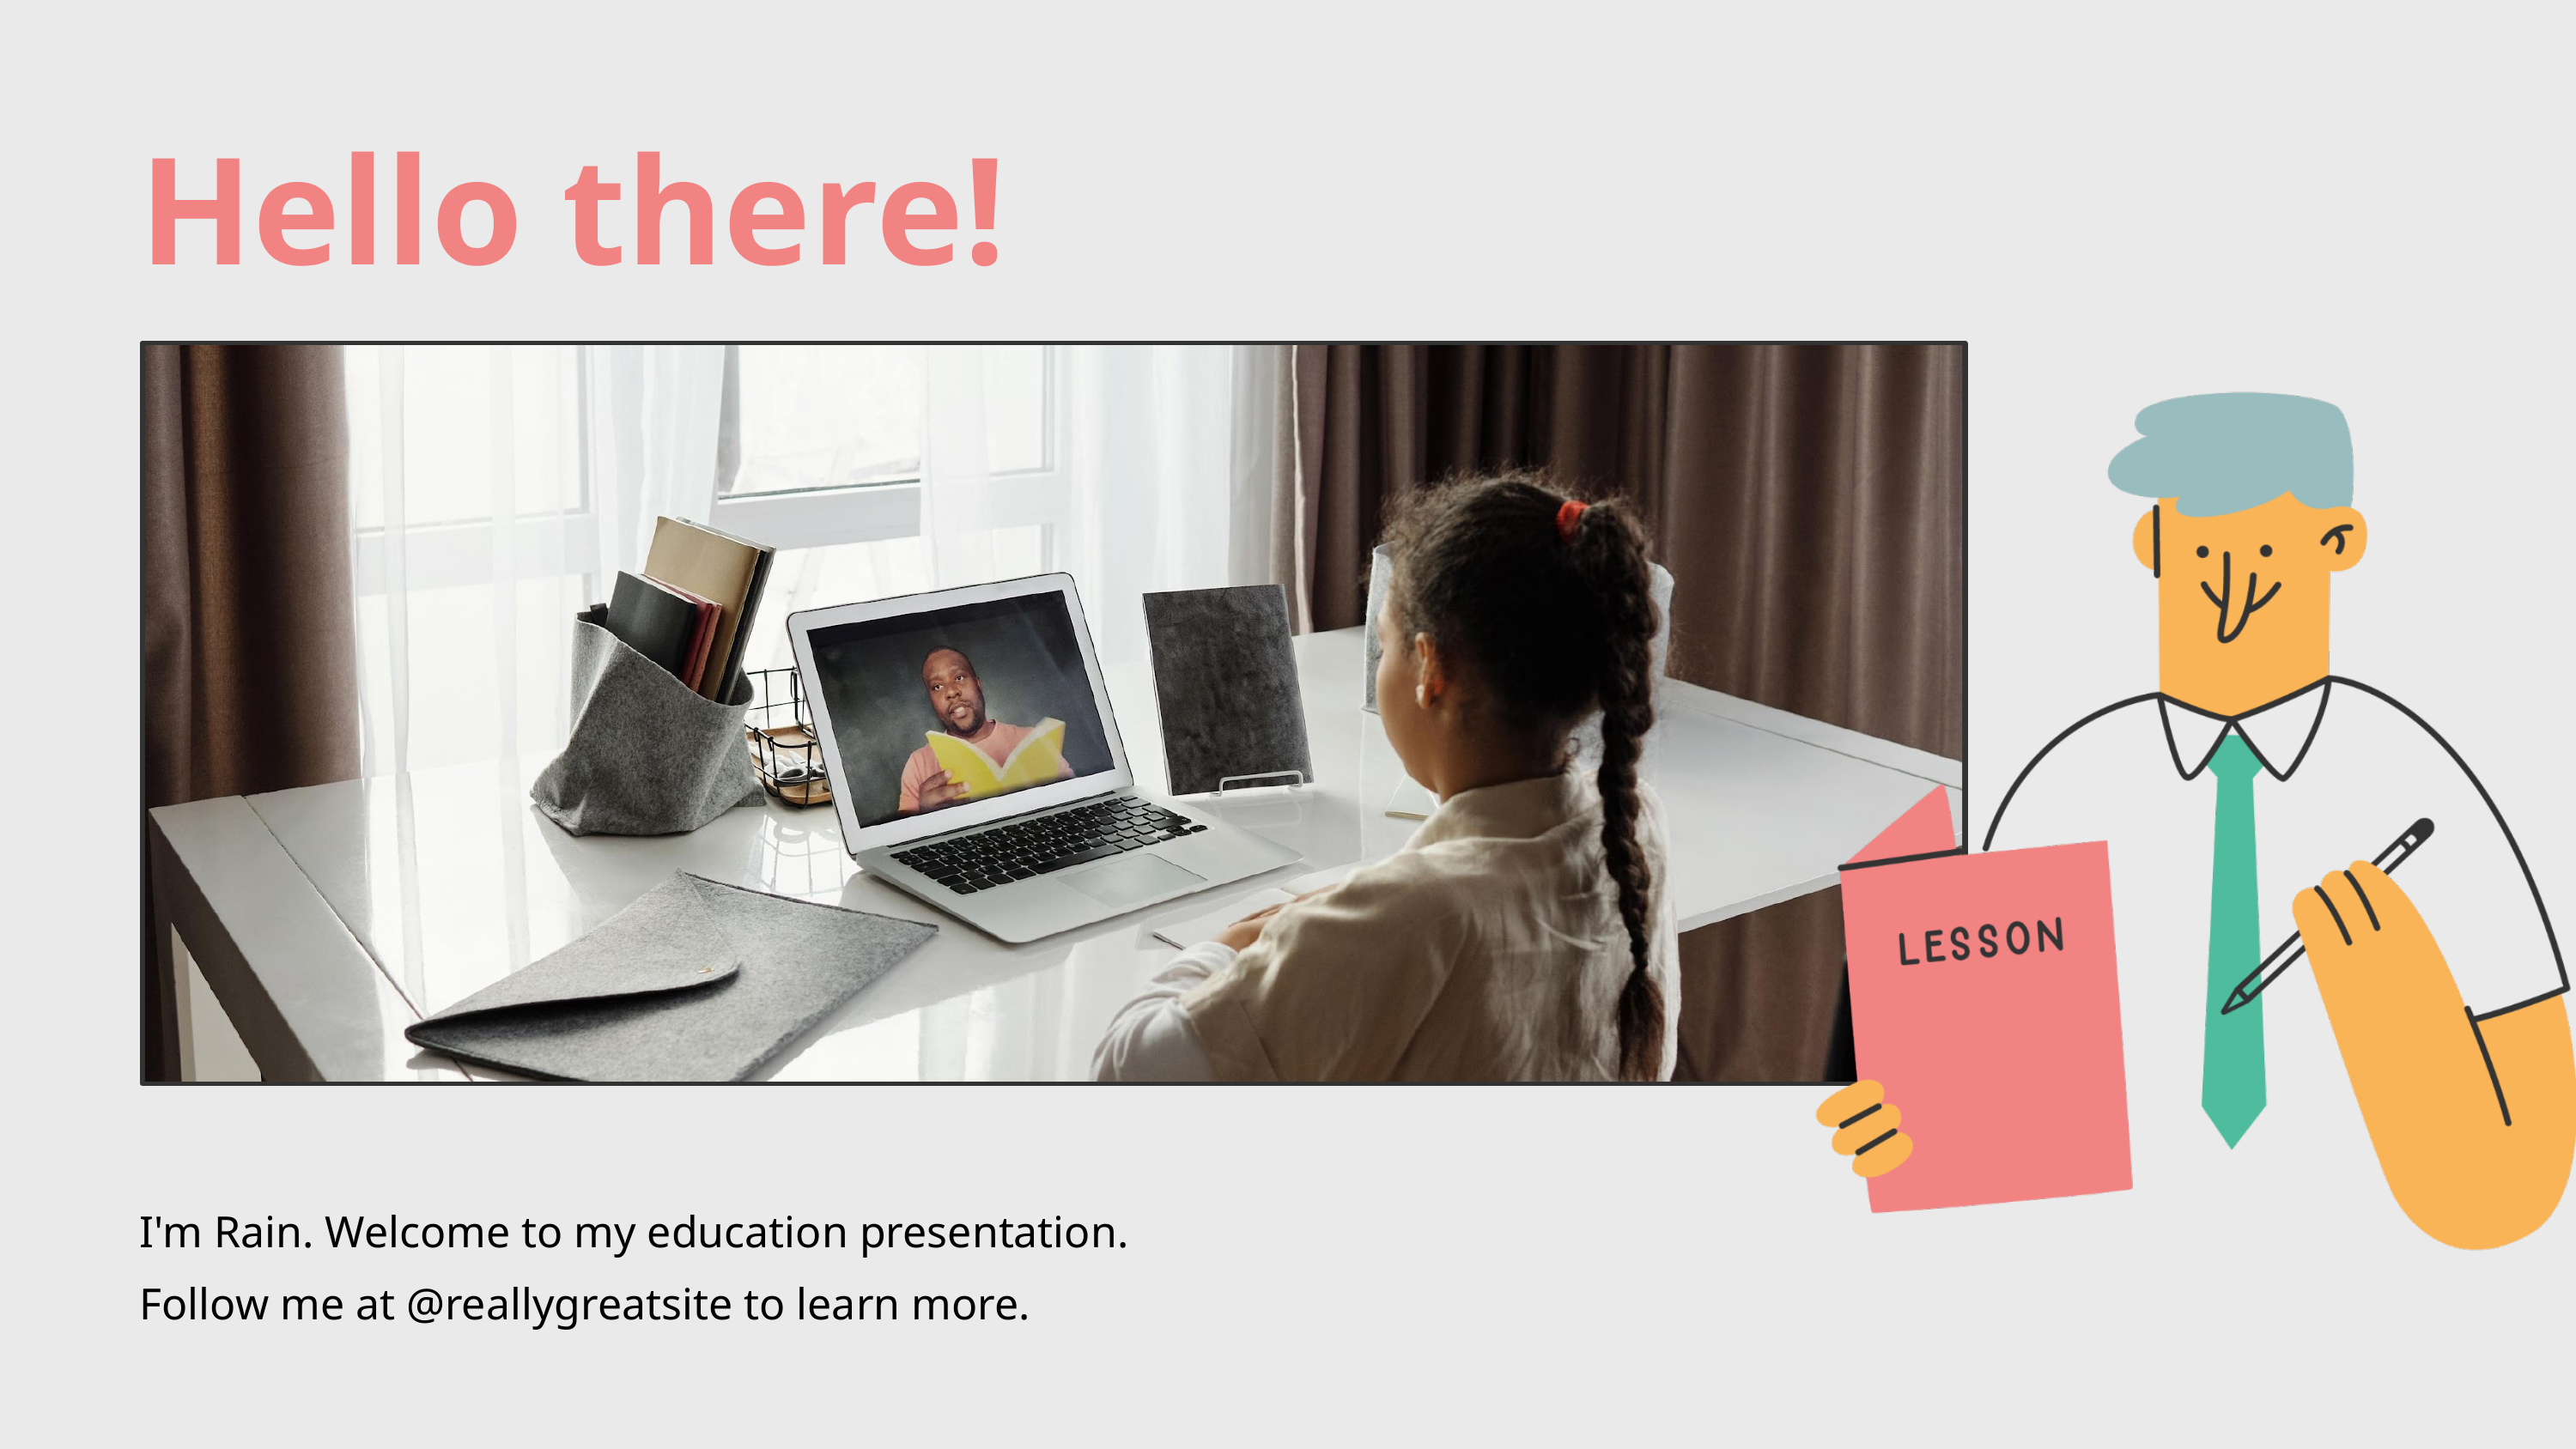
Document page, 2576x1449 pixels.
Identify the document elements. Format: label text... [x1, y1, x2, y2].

text_box Hello there! [139, 96, 1386, 294]
picture [144, 344, 2576, 1256]
text_box I'm Rain. Welcome to my education presentation. Follow me at @reallygreatsite to learn more. [139, 1185, 1839, 1328]
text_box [142, 316, 1965, 346]
